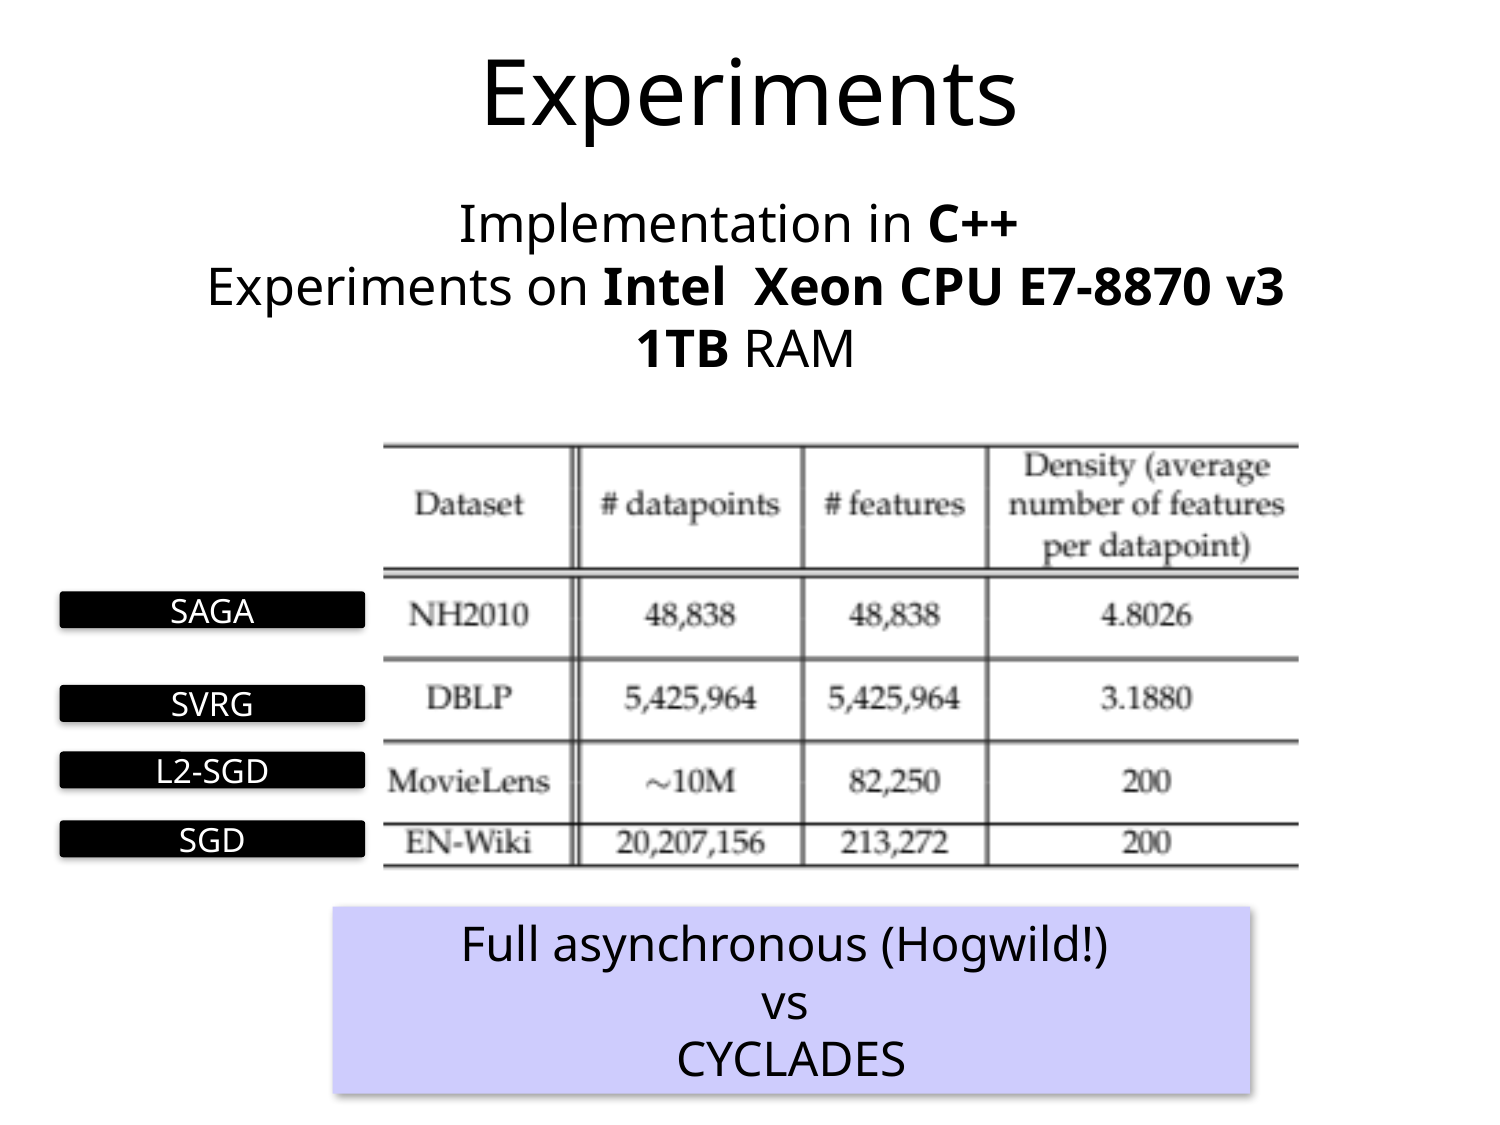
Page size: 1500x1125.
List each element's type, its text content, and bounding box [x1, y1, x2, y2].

picture [383, 424, 1299, 885]
title Experiments [75, 0, 1425, 182]
text_box Implementation in C++ Experiments on Intel Xeon CPU E7-8870 v3 1TB RAM [25, 182, 1467, 386]
text_box SGD [58, 819, 366, 859]
text_box L2-SGD [58, 750, 366, 790]
text_box SVRG [58, 684, 366, 723]
text_box SAGA [58, 590, 366, 629]
text_box Full asynchronous (Hogwild!) vs CYCLADES [332, 906, 1251, 1094]
